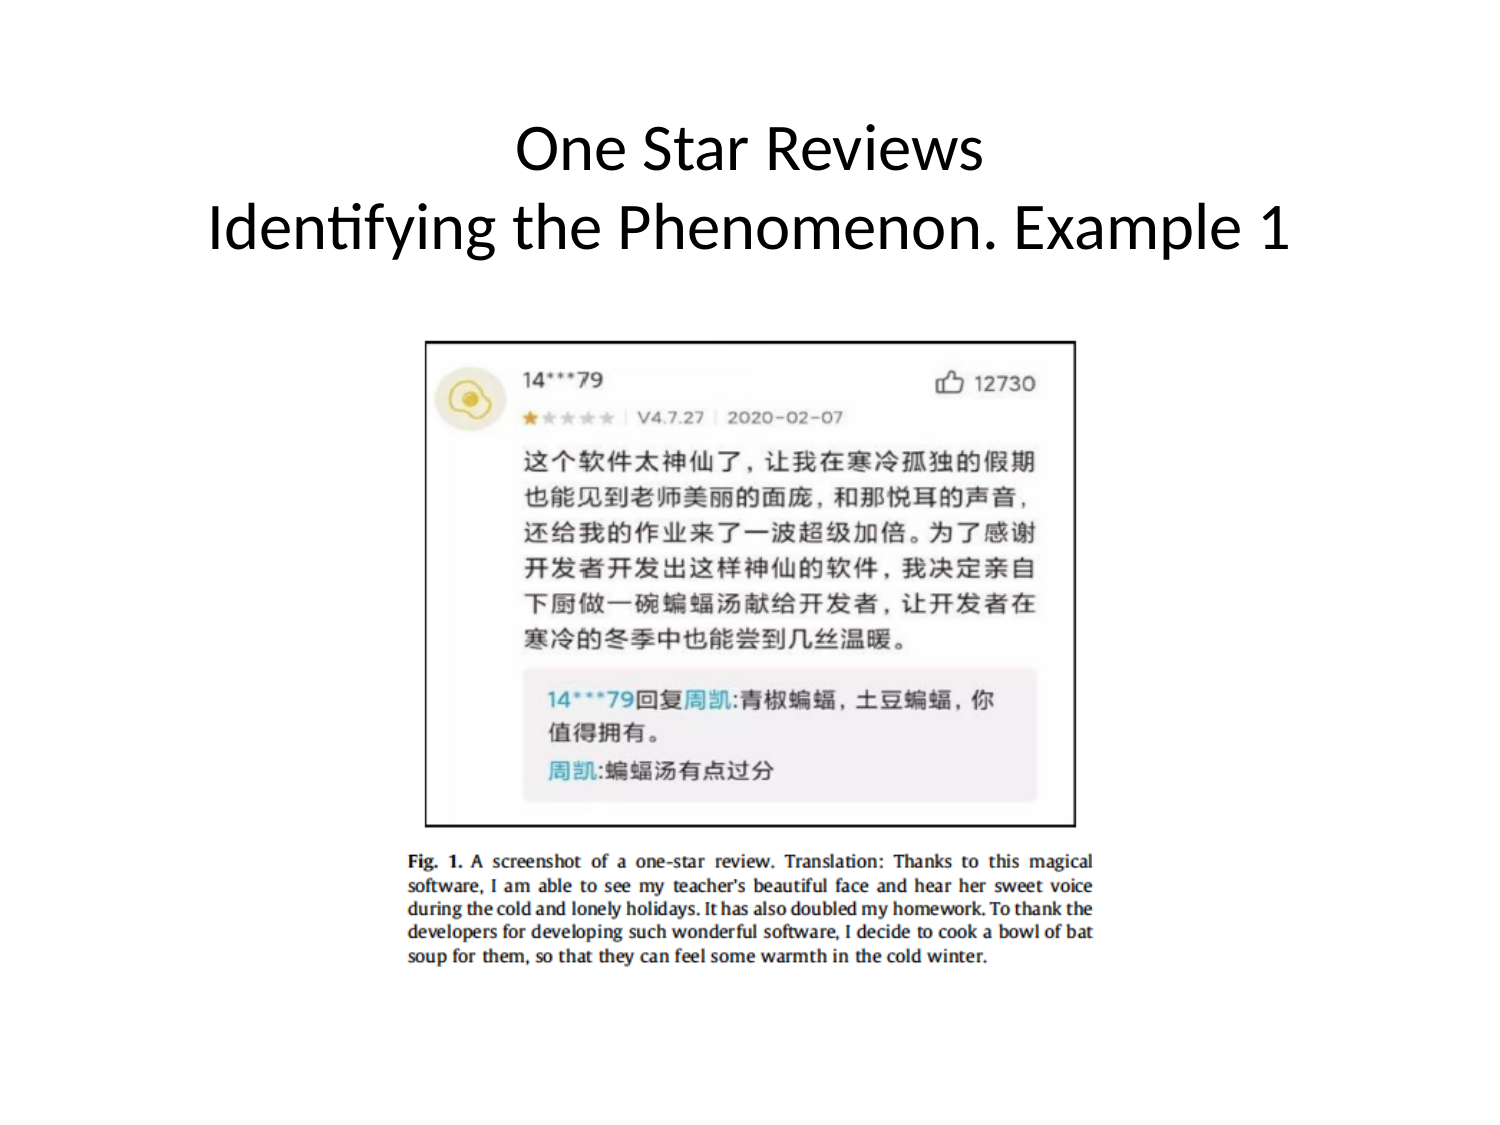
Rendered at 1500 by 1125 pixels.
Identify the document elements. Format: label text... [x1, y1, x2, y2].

picture [374, 321, 1126, 987]
title One Star Reviews Identifying the Phenomenon. Example 1 [75, 45, 1425, 322]
